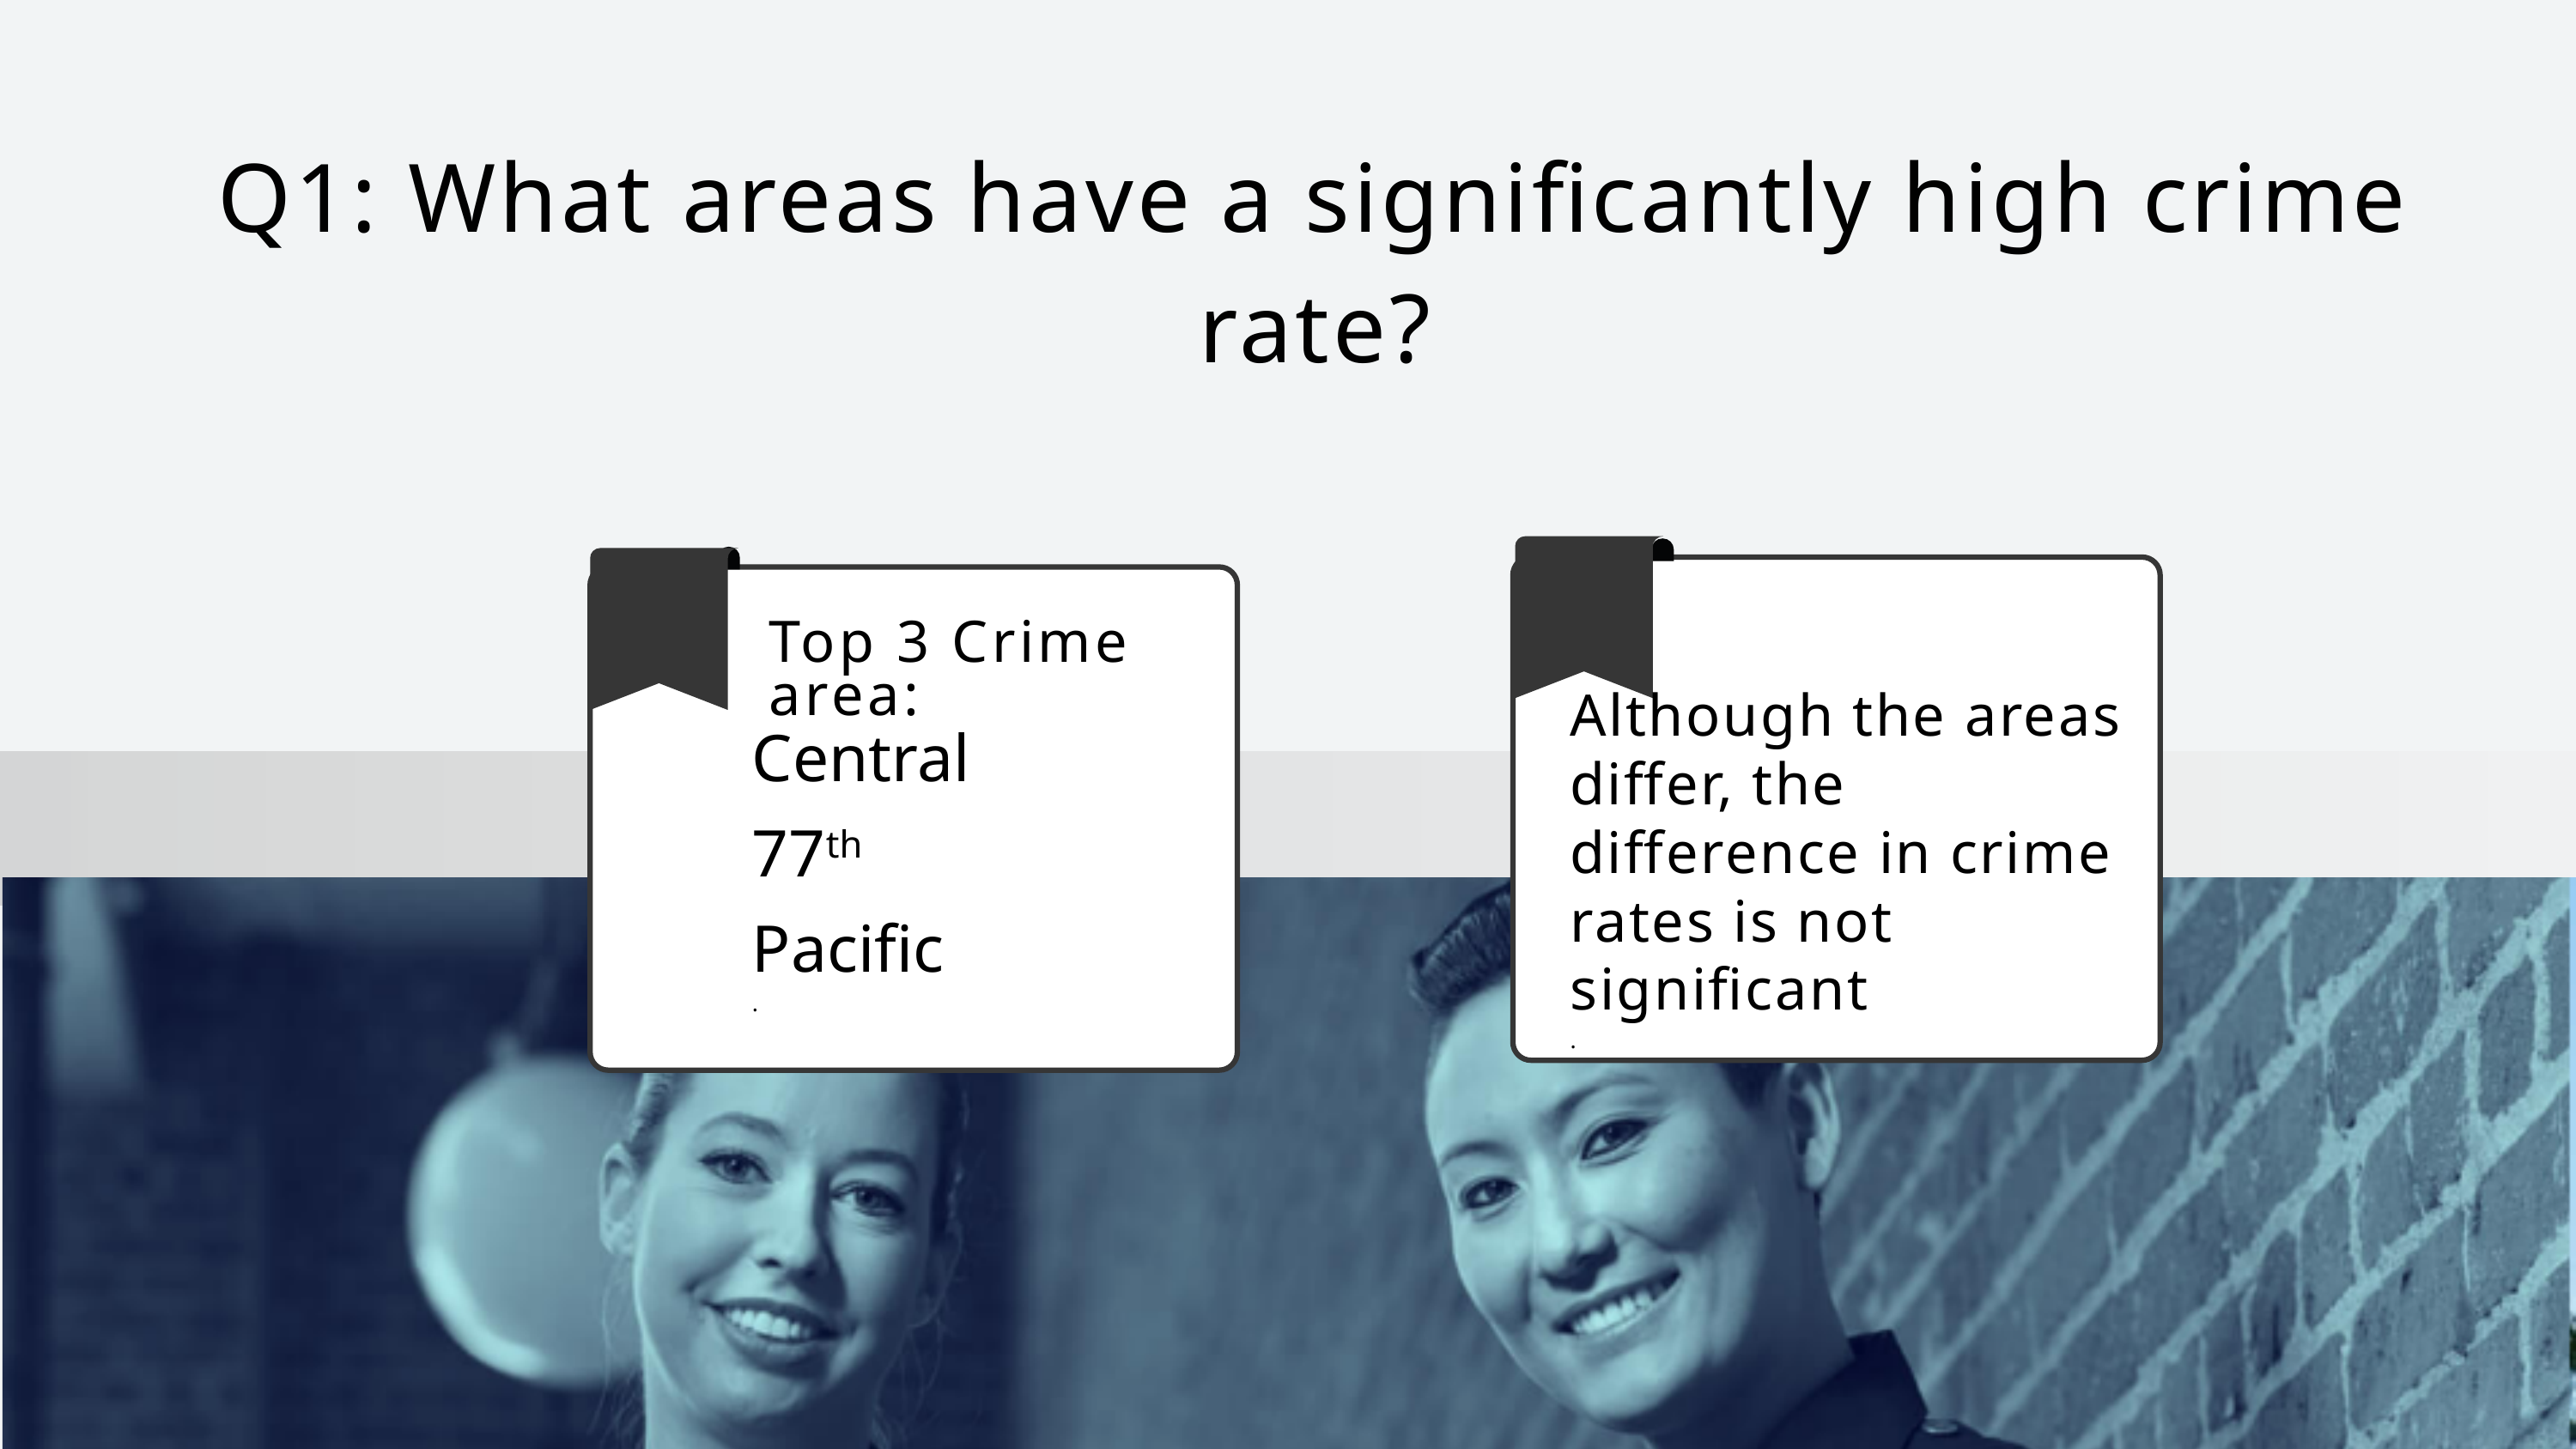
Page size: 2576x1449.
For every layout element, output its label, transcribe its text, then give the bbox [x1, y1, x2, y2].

text_box [2, 877, 1207, 1449]
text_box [1515, 536, 1663, 695]
text_box Q1: What areas have a significantly high crime rate? [125, 120, 1207, 512]
text_box Q1: What areas have a significantly high crime rate? [1371, 120, 2440, 512]
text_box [589, 567, 1238, 1070]
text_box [589, 548, 738, 706]
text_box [1211, 0, 1365, 1449]
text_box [1665, 537, 1674, 561]
text_box [1371, 877, 2576, 1449]
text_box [1512, 556, 2160, 1061]
